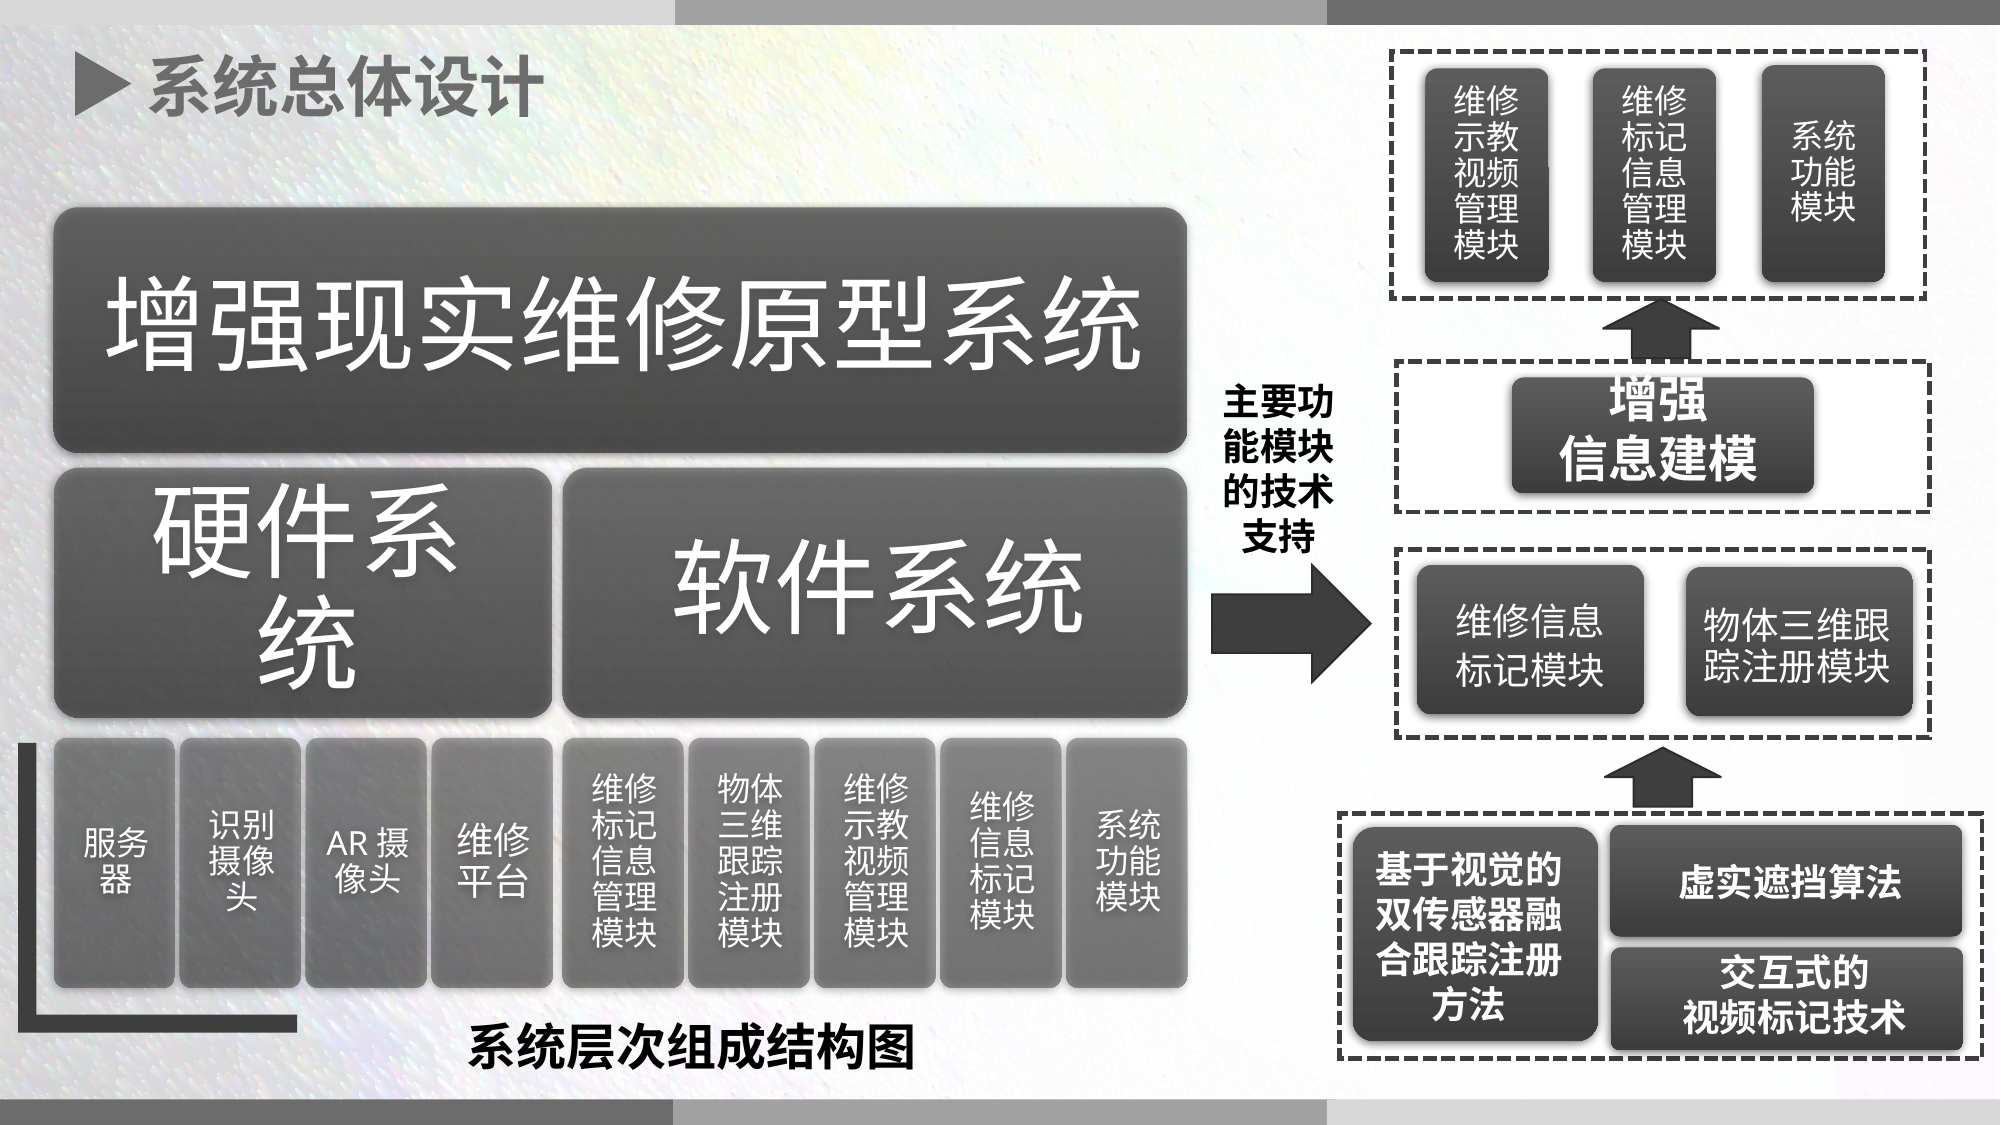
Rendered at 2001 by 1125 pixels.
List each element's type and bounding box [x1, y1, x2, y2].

text_box [1396, 361, 1930, 513]
picture [0, 0, 1997, 1100]
text_box [0, 1100, 672, 1125]
text_box [672, 1100, 1326, 1125]
text_box [1391, 51, 1925, 299]
text_box [1396, 535, 1930, 760]
text_box [1339, 813, 1982, 1059]
text_box [53, 201, 1188, 989]
text_box [1326, 1098, 2000, 1125]
